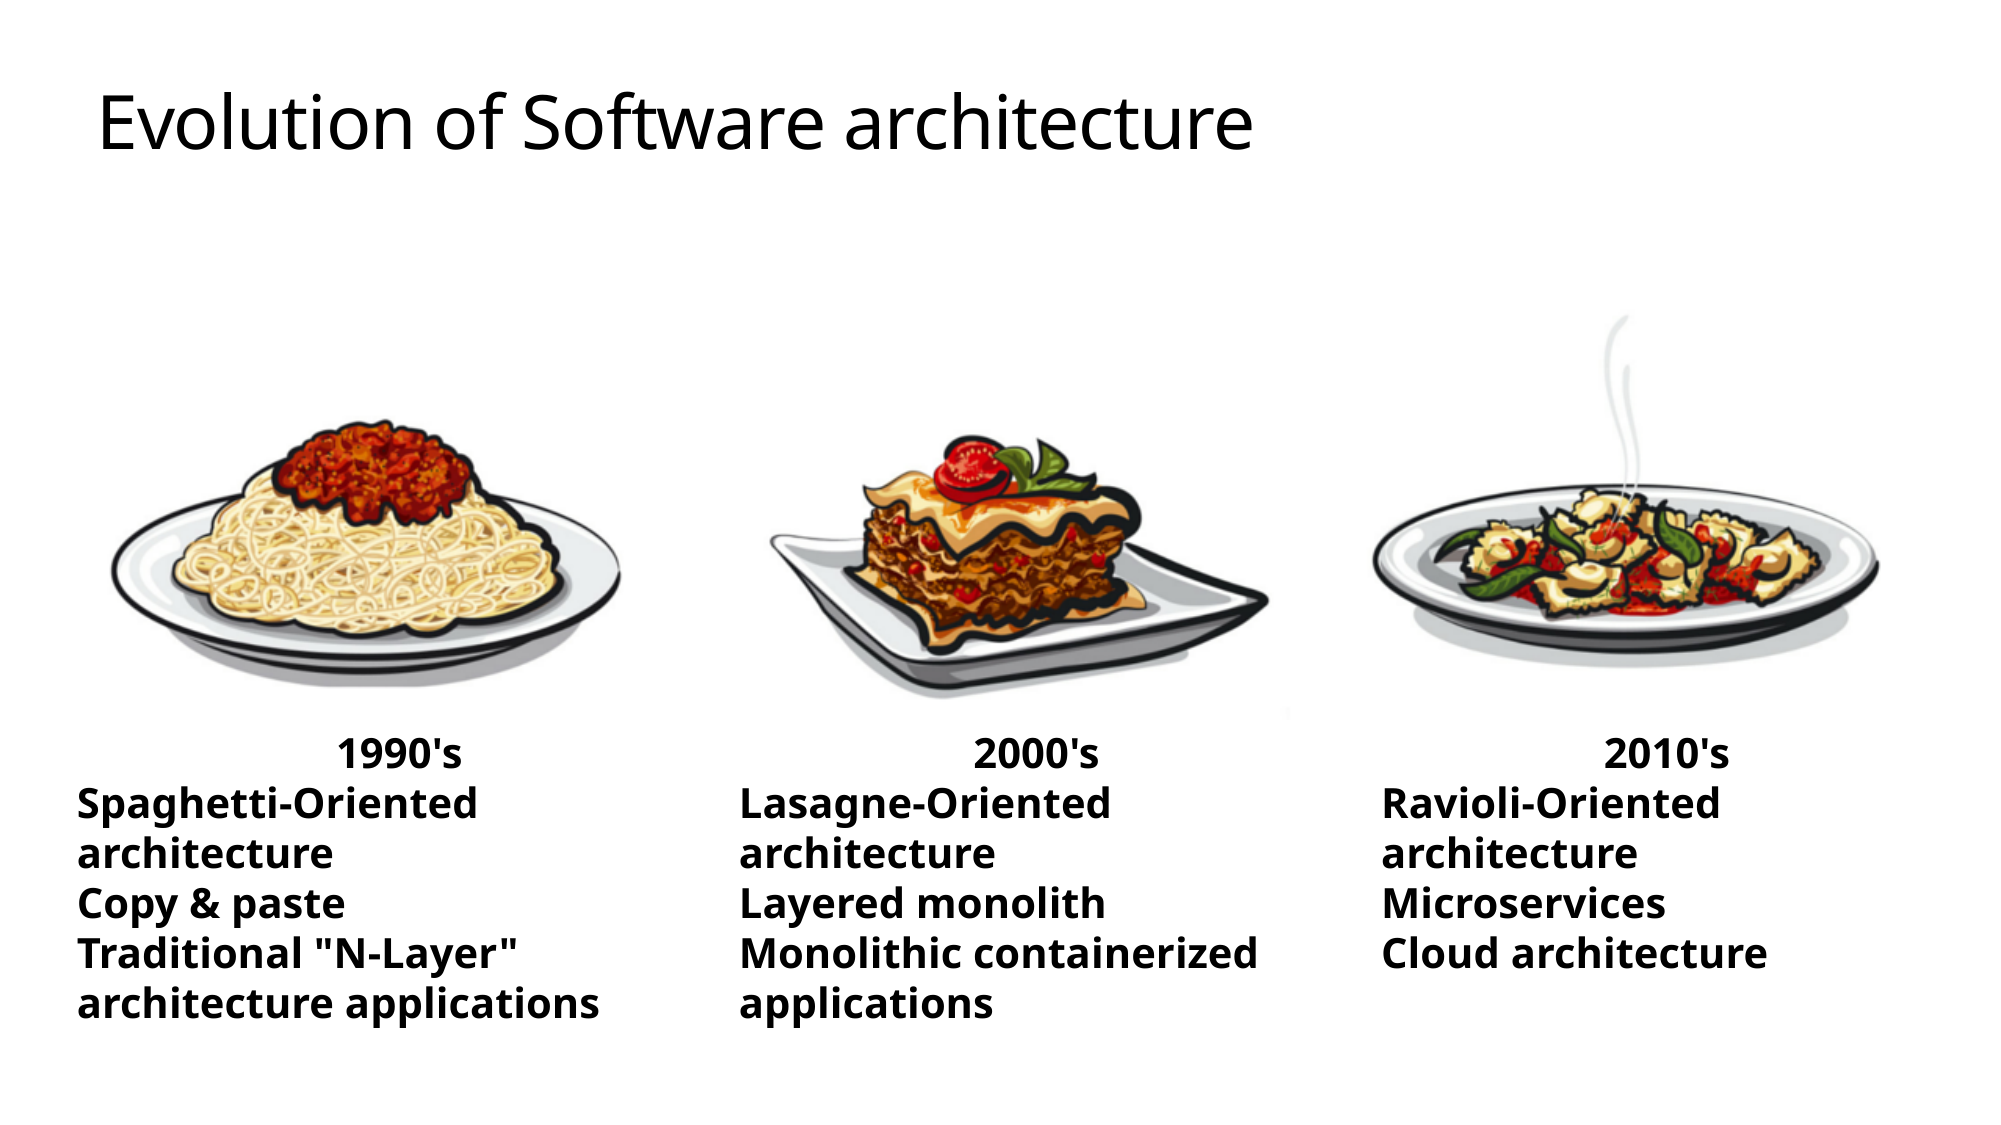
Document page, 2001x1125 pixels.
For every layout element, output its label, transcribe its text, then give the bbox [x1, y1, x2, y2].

text_box 2000's Lasagne-Oriented architecture Layered monolith Monolithic containerized applications [724, 719, 1360, 1085]
text_box 2010's Ravioli-Oriented architecture Microservices Cloud architecture [1366, 719, 1968, 985]
text_box 1990's Spaghetti-Oriented architecture Copy & paste Traditional "N-Layer" architecture applications [62, 719, 724, 1085]
picture [744, 405, 1301, 720]
picture [1359, 308, 1890, 689]
picture [96, 405, 641, 702]
title Evolution of Software architecture [96, 75, 1904, 166]
